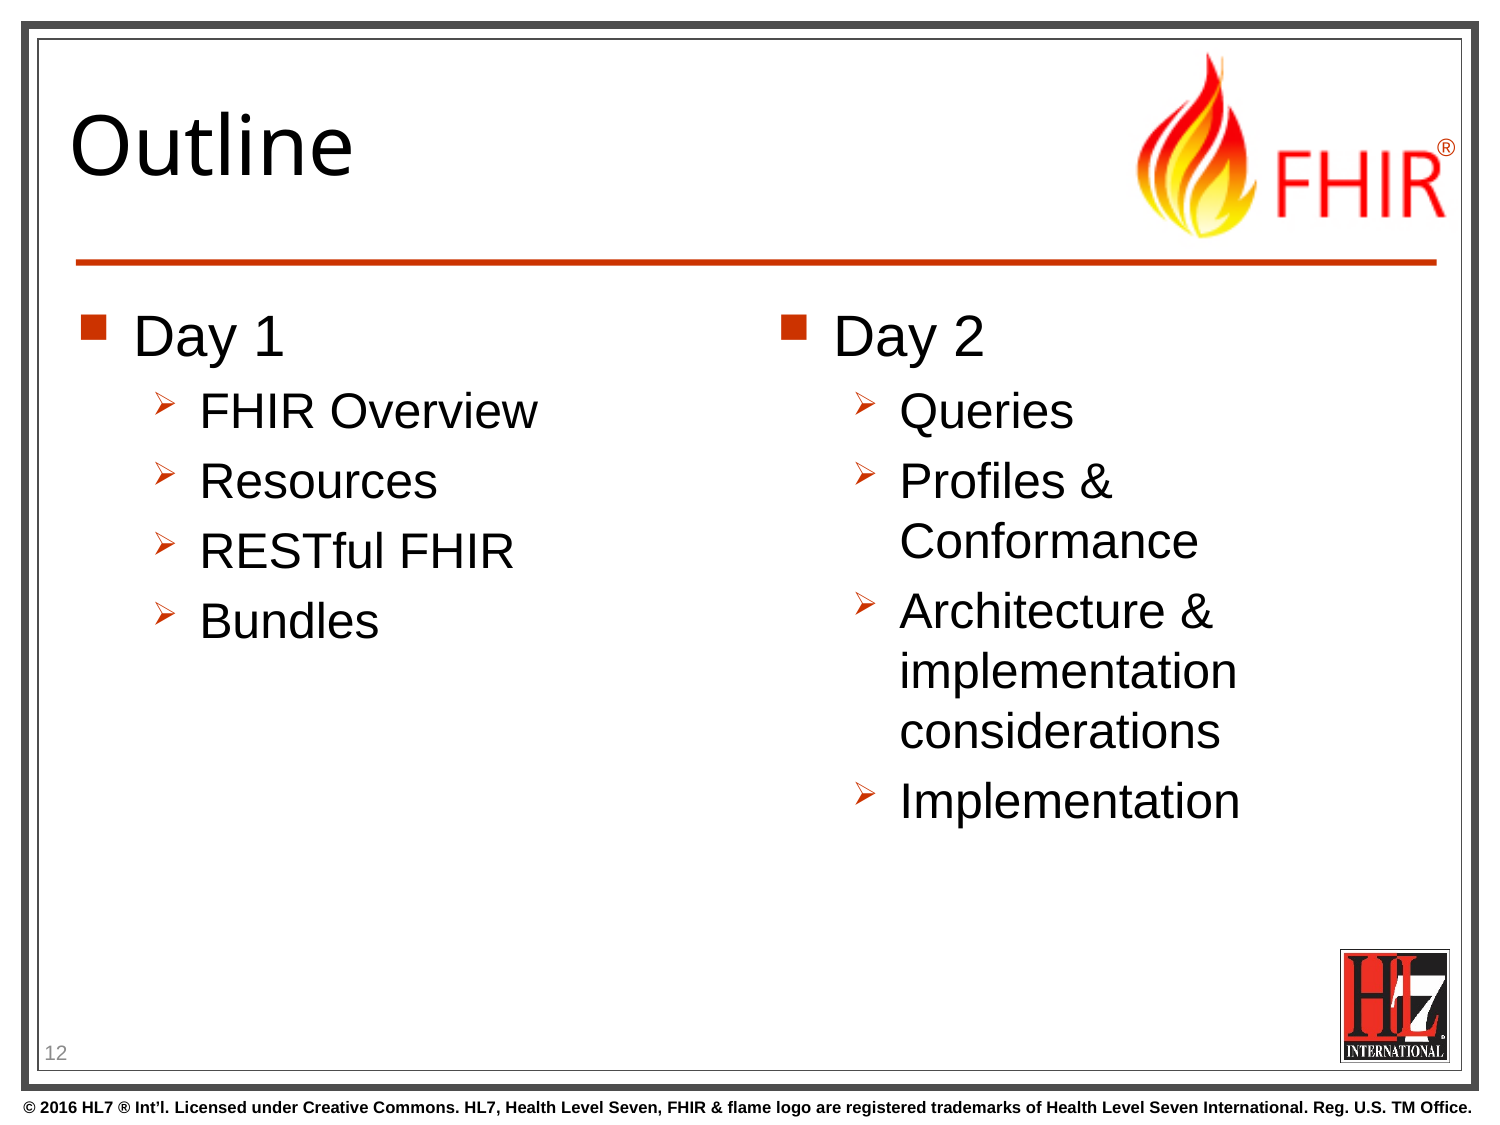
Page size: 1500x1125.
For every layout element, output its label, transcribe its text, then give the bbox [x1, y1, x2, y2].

slide_number 12 [29, 1034, 148, 1071]
picture [1340, 949, 1450, 1063]
picture [1124, 42, 1458, 249]
list Day 1 FHIR Overview Resources RESTful FHIR Bundles [62, 290, 738, 1059]
list Day 2 Queries Profiles & Conformance Architecture & implementation considerations Implementation [762, 290, 1438, 1059]
title Outline [53, 54, 1128, 249]
